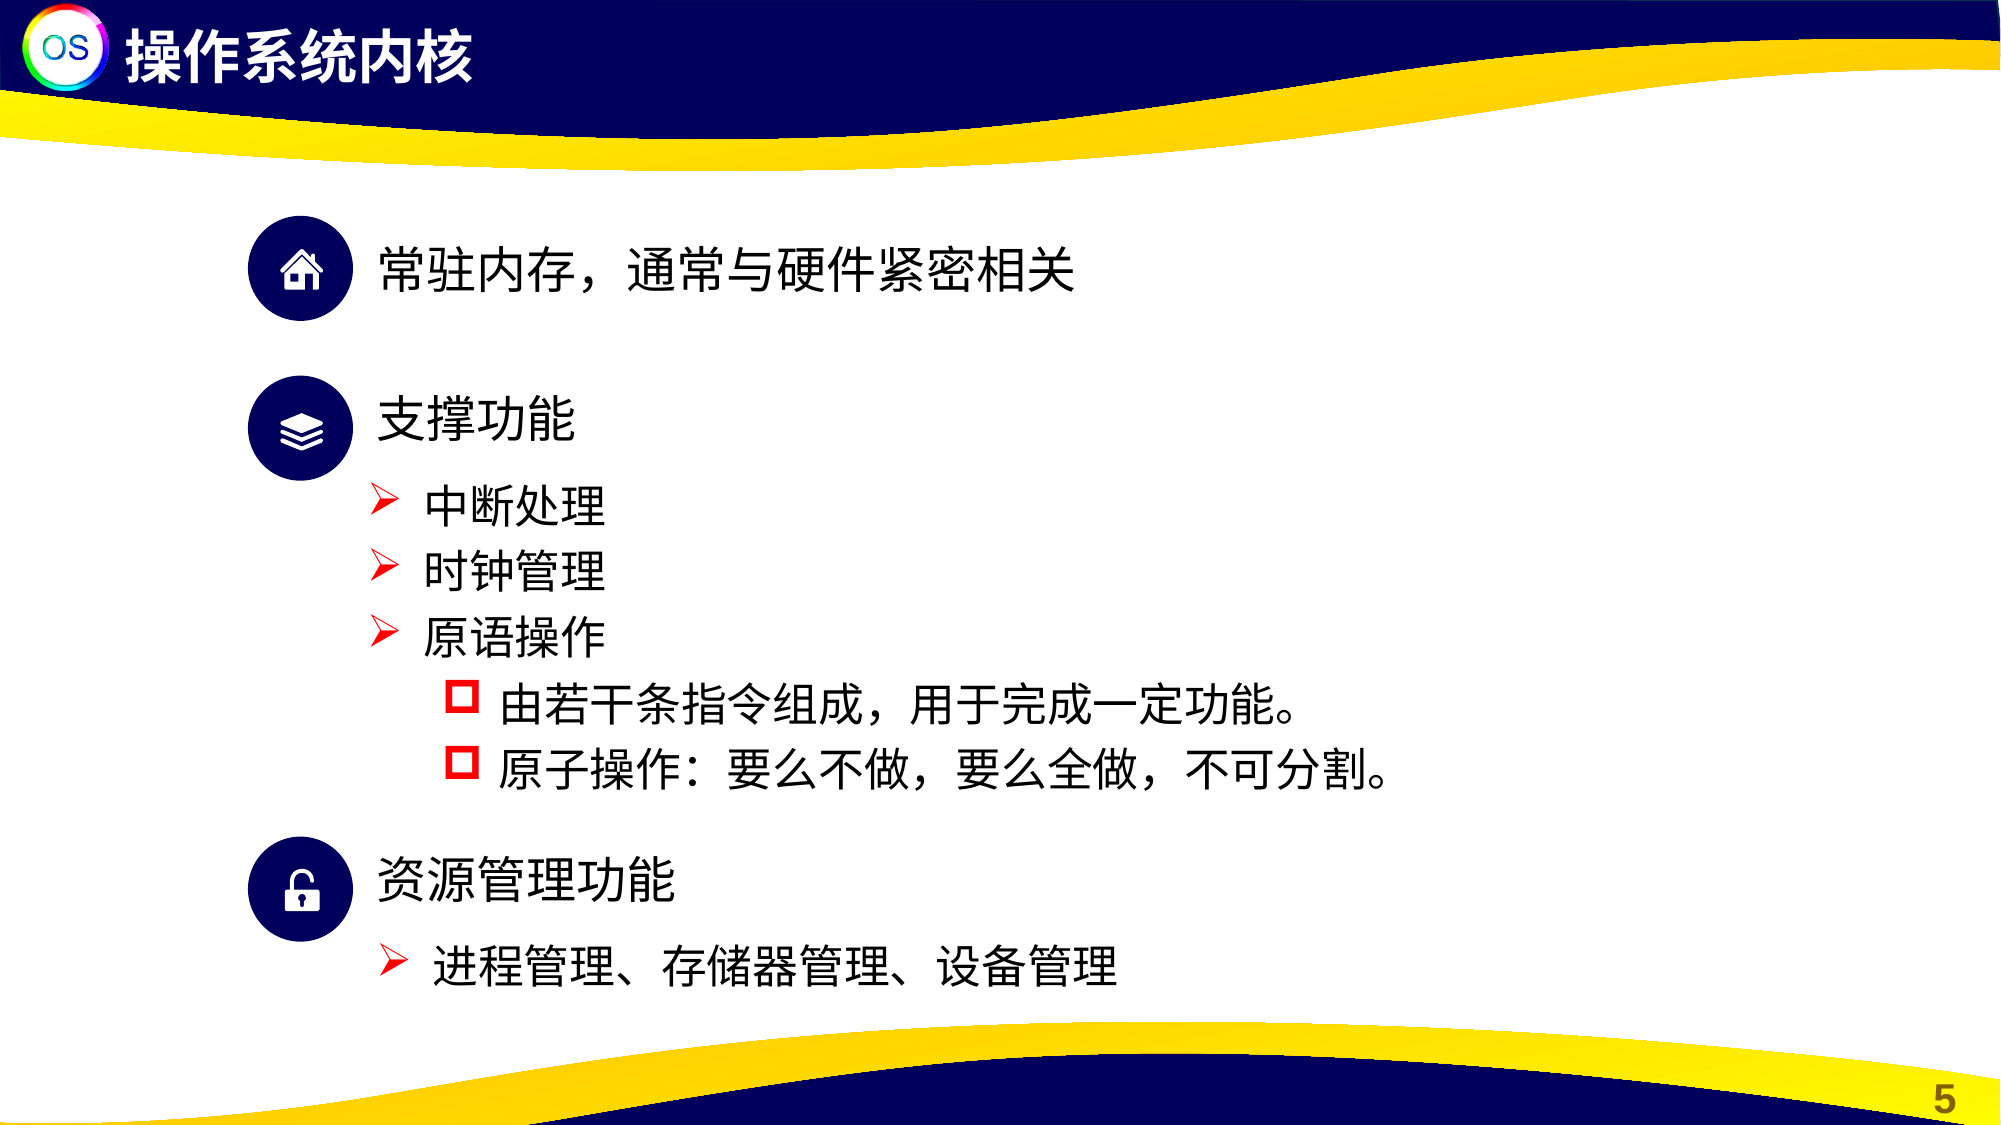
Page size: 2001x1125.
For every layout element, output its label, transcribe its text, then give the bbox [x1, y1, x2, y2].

text_box 中断处理 时钟管理 原语操作 由若干条指令组成，用于完成一定功能。 原子操作：要么不做，要么全做，不可分割。 [351, 458, 1709, 808]
text_box [247, 375, 354, 481]
text_box [280, 429, 323, 443]
text_box [280, 249, 323, 290]
text_box [247, 215, 354, 321]
text_box [280, 438, 323, 451]
text_box [280, 413, 323, 433]
text_box [247, 836, 354, 942]
text_box 支撑功能 [361, 384, 968, 450]
text_box 常驻内存，通常与硬件紧密相关 [361, 235, 1164, 302]
text_box 资源管理功能 [361, 844, 968, 913]
text_box [284, 868, 320, 912]
text_box 操作系统内核 [109, 12, 1263, 98]
picture [22, 3, 109, 91]
text_box 进程管理、存储器管理、设备管理 [361, 919, 1234, 1025]
